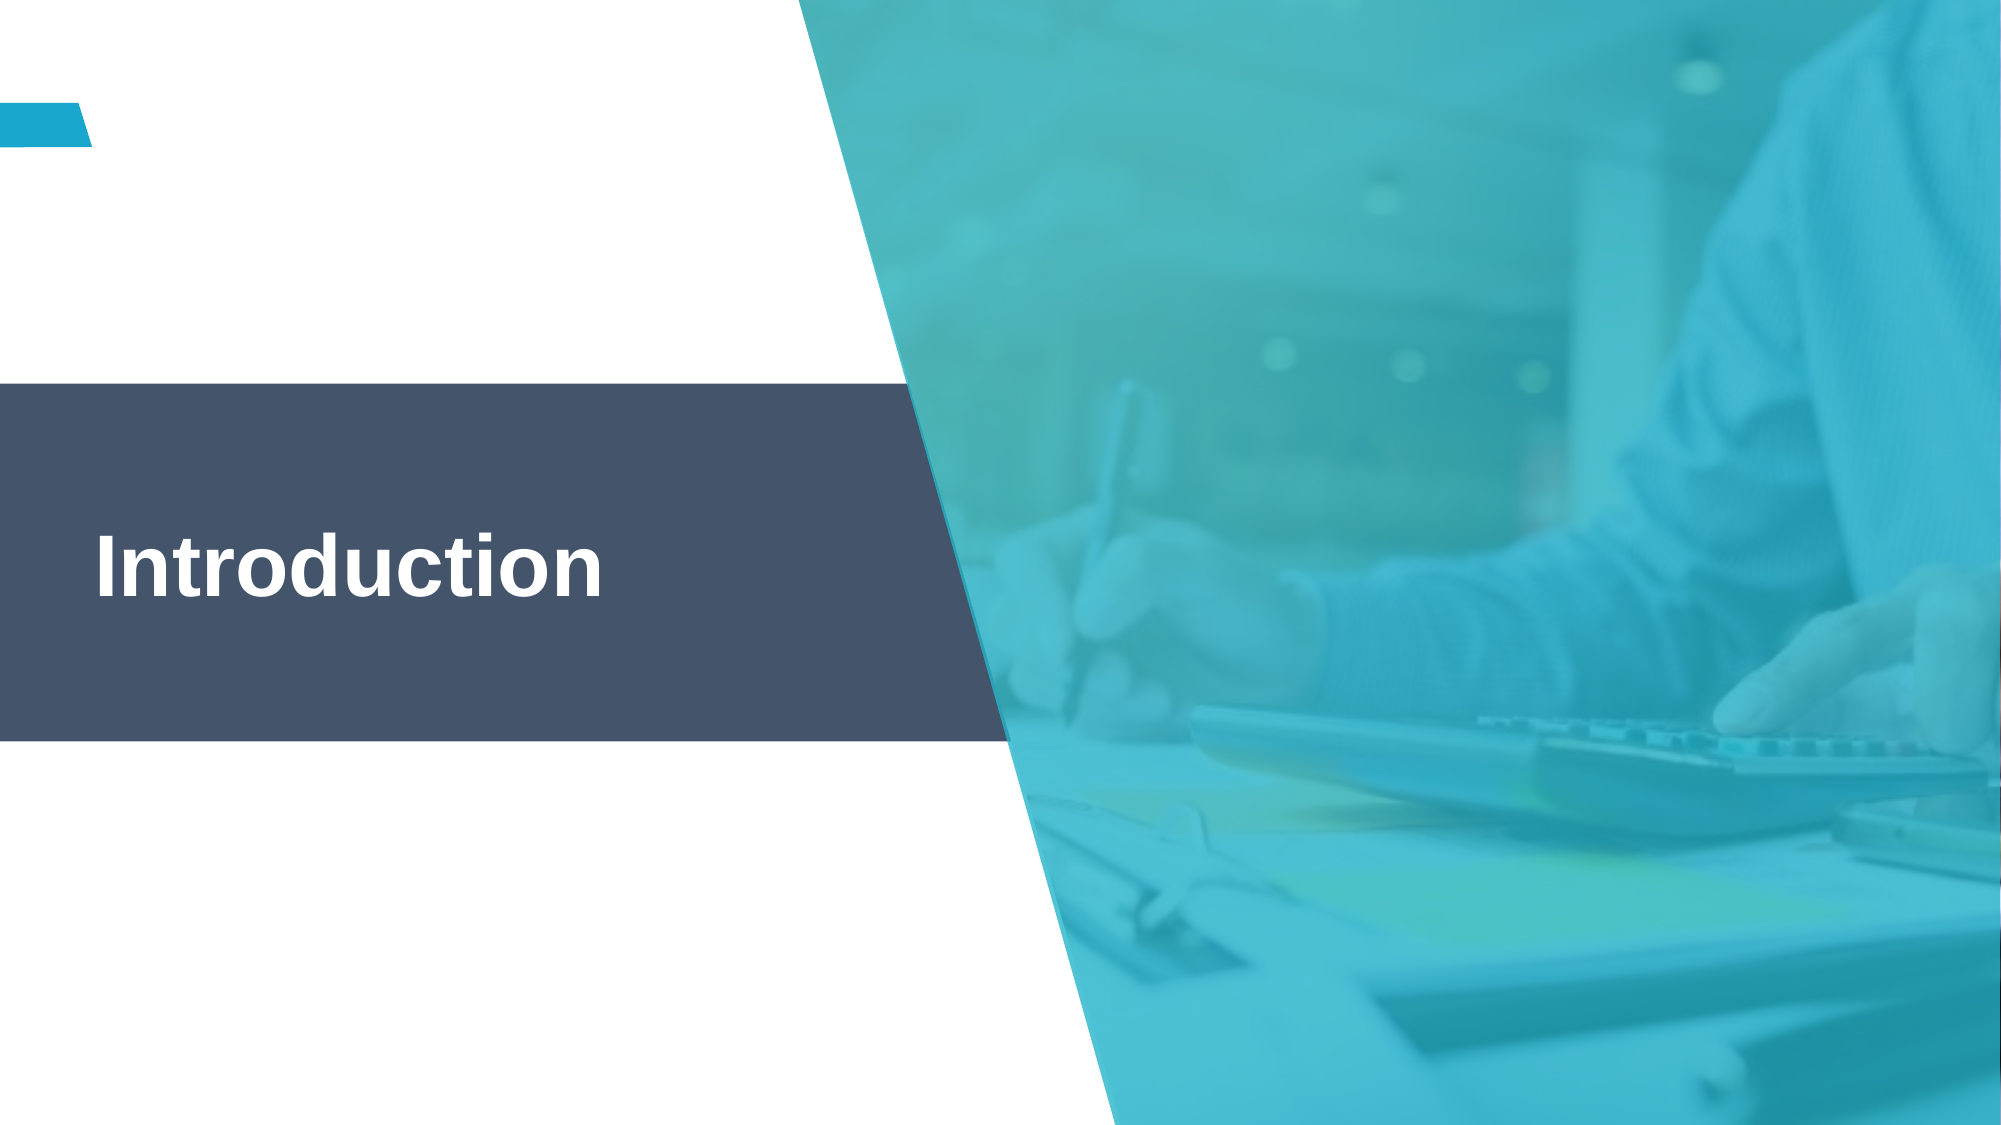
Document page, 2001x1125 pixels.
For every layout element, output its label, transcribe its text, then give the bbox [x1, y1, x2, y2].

text_box Introduction [79, 501, 798, 622]
text_box [0, 101, 94, 149]
text_box [0, 382, 798, 743]
picture [798, 0, 2001, 1125]
